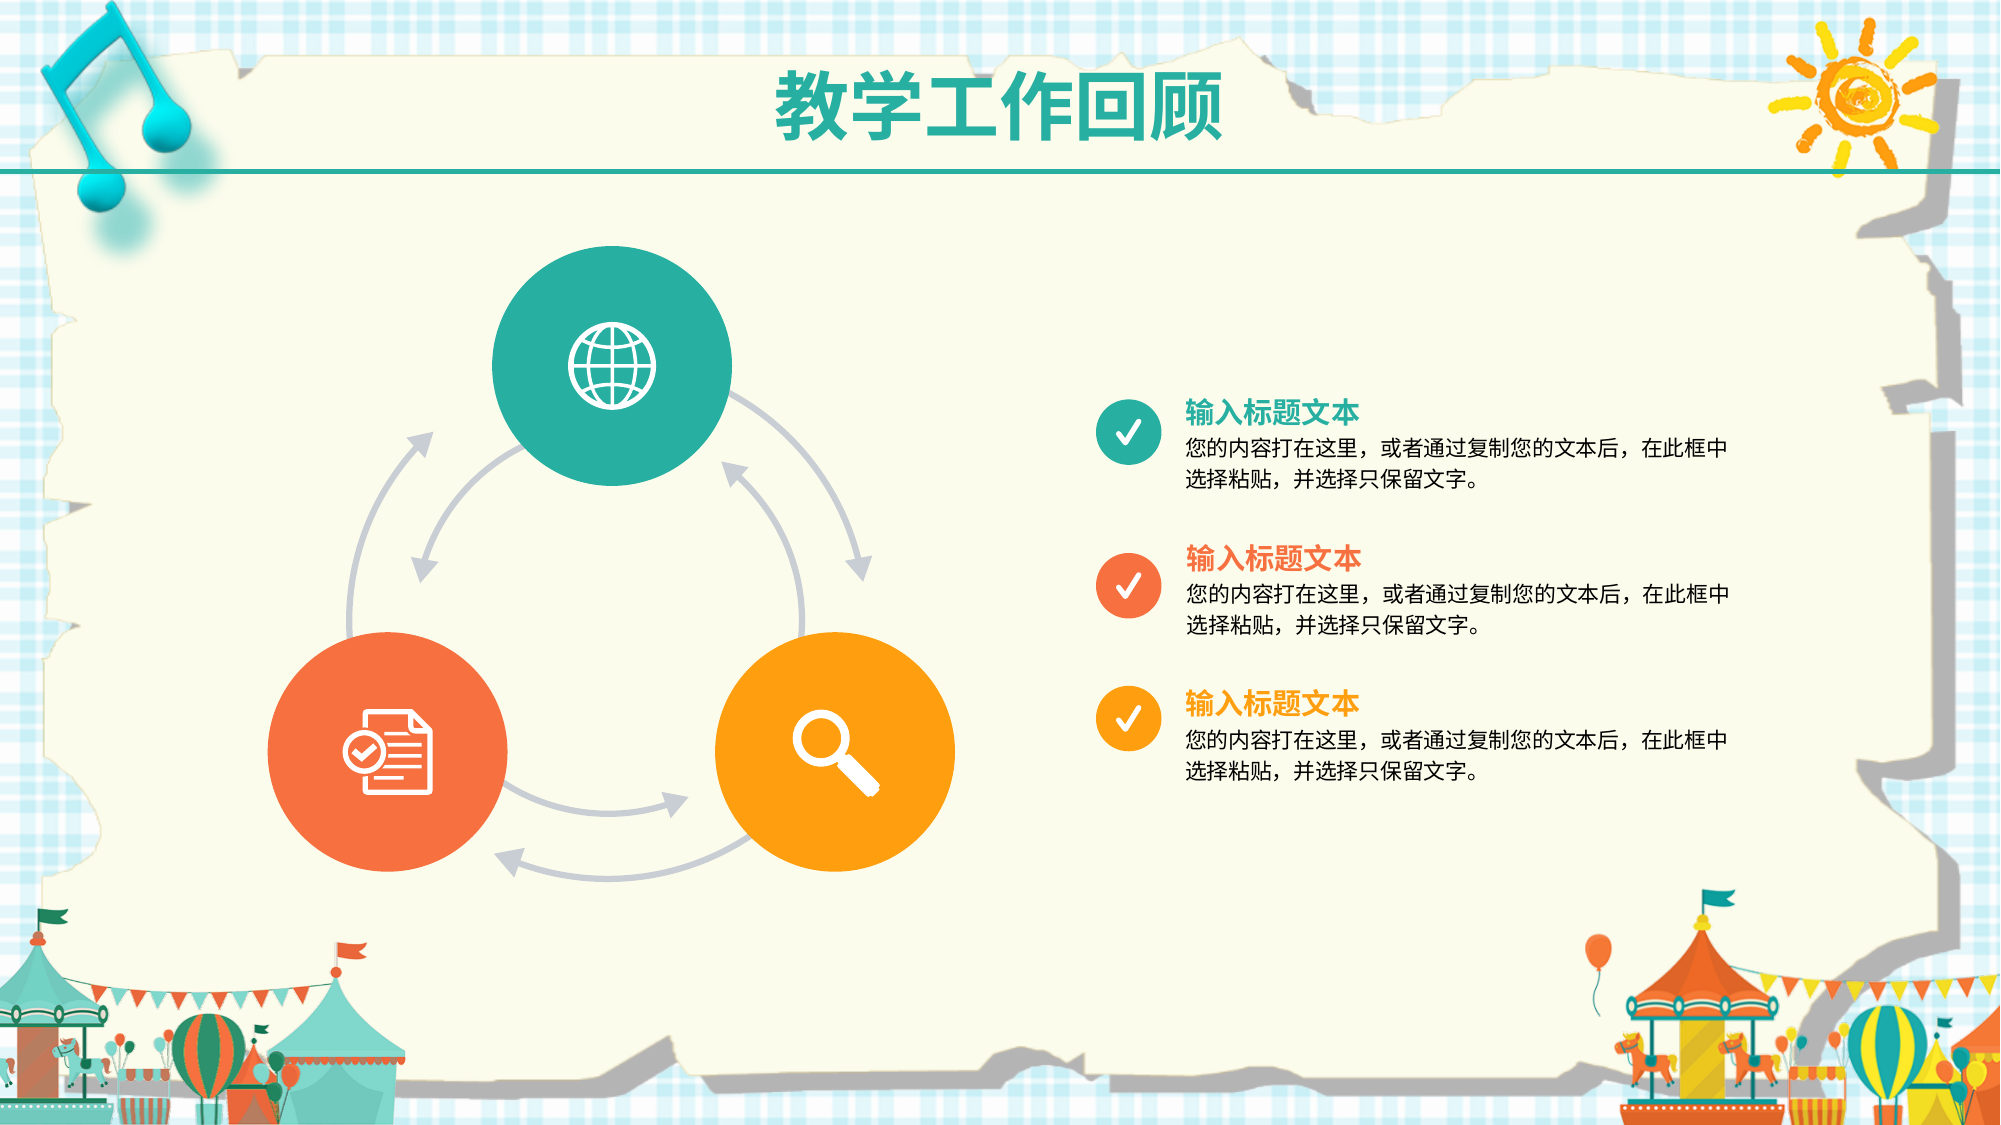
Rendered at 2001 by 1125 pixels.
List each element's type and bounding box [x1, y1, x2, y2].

text_box [1095, 394, 1758, 801]
picture [0, 0, 2001, 1125]
text_box [267, 245, 955, 879]
